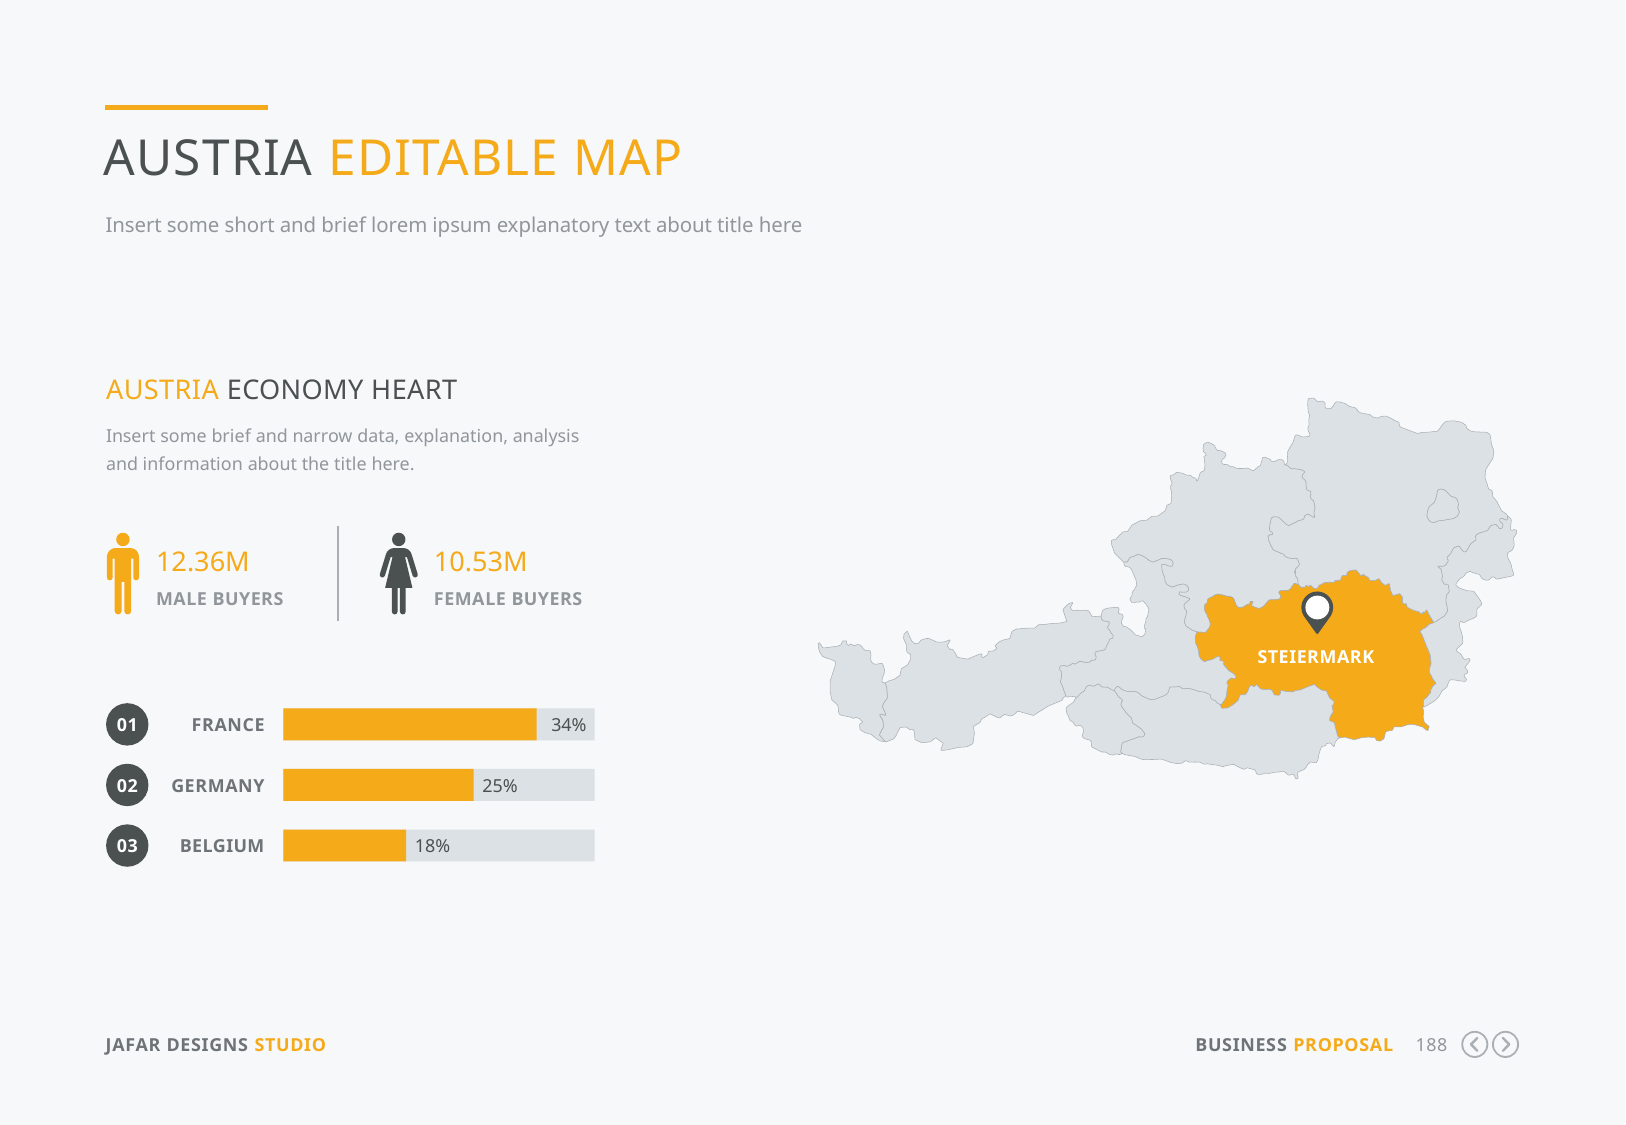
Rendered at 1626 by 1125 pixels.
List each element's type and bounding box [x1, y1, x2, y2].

text_box [106, 824, 149, 867]
text_box [283, 768, 595, 801]
text_box [379, 548, 418, 615]
text_box [106, 703, 149, 746]
list [105, 209, 1519, 241]
text_box [283, 829, 595, 862]
text_box [818, 397, 1518, 780]
text_box [392, 532, 406, 547]
text_box [106, 763, 149, 807]
text_box [163, 774, 265, 796]
text_box [283, 708, 595, 741]
text_box [433, 538, 594, 610]
list [103, 125, 1518, 188]
text_box [163, 713, 265, 736]
text_box [106, 372, 596, 475]
text_box [106, 548, 140, 615]
text_box [163, 834, 265, 857]
text_box [116, 532, 130, 547]
text_box [156, 538, 316, 610]
